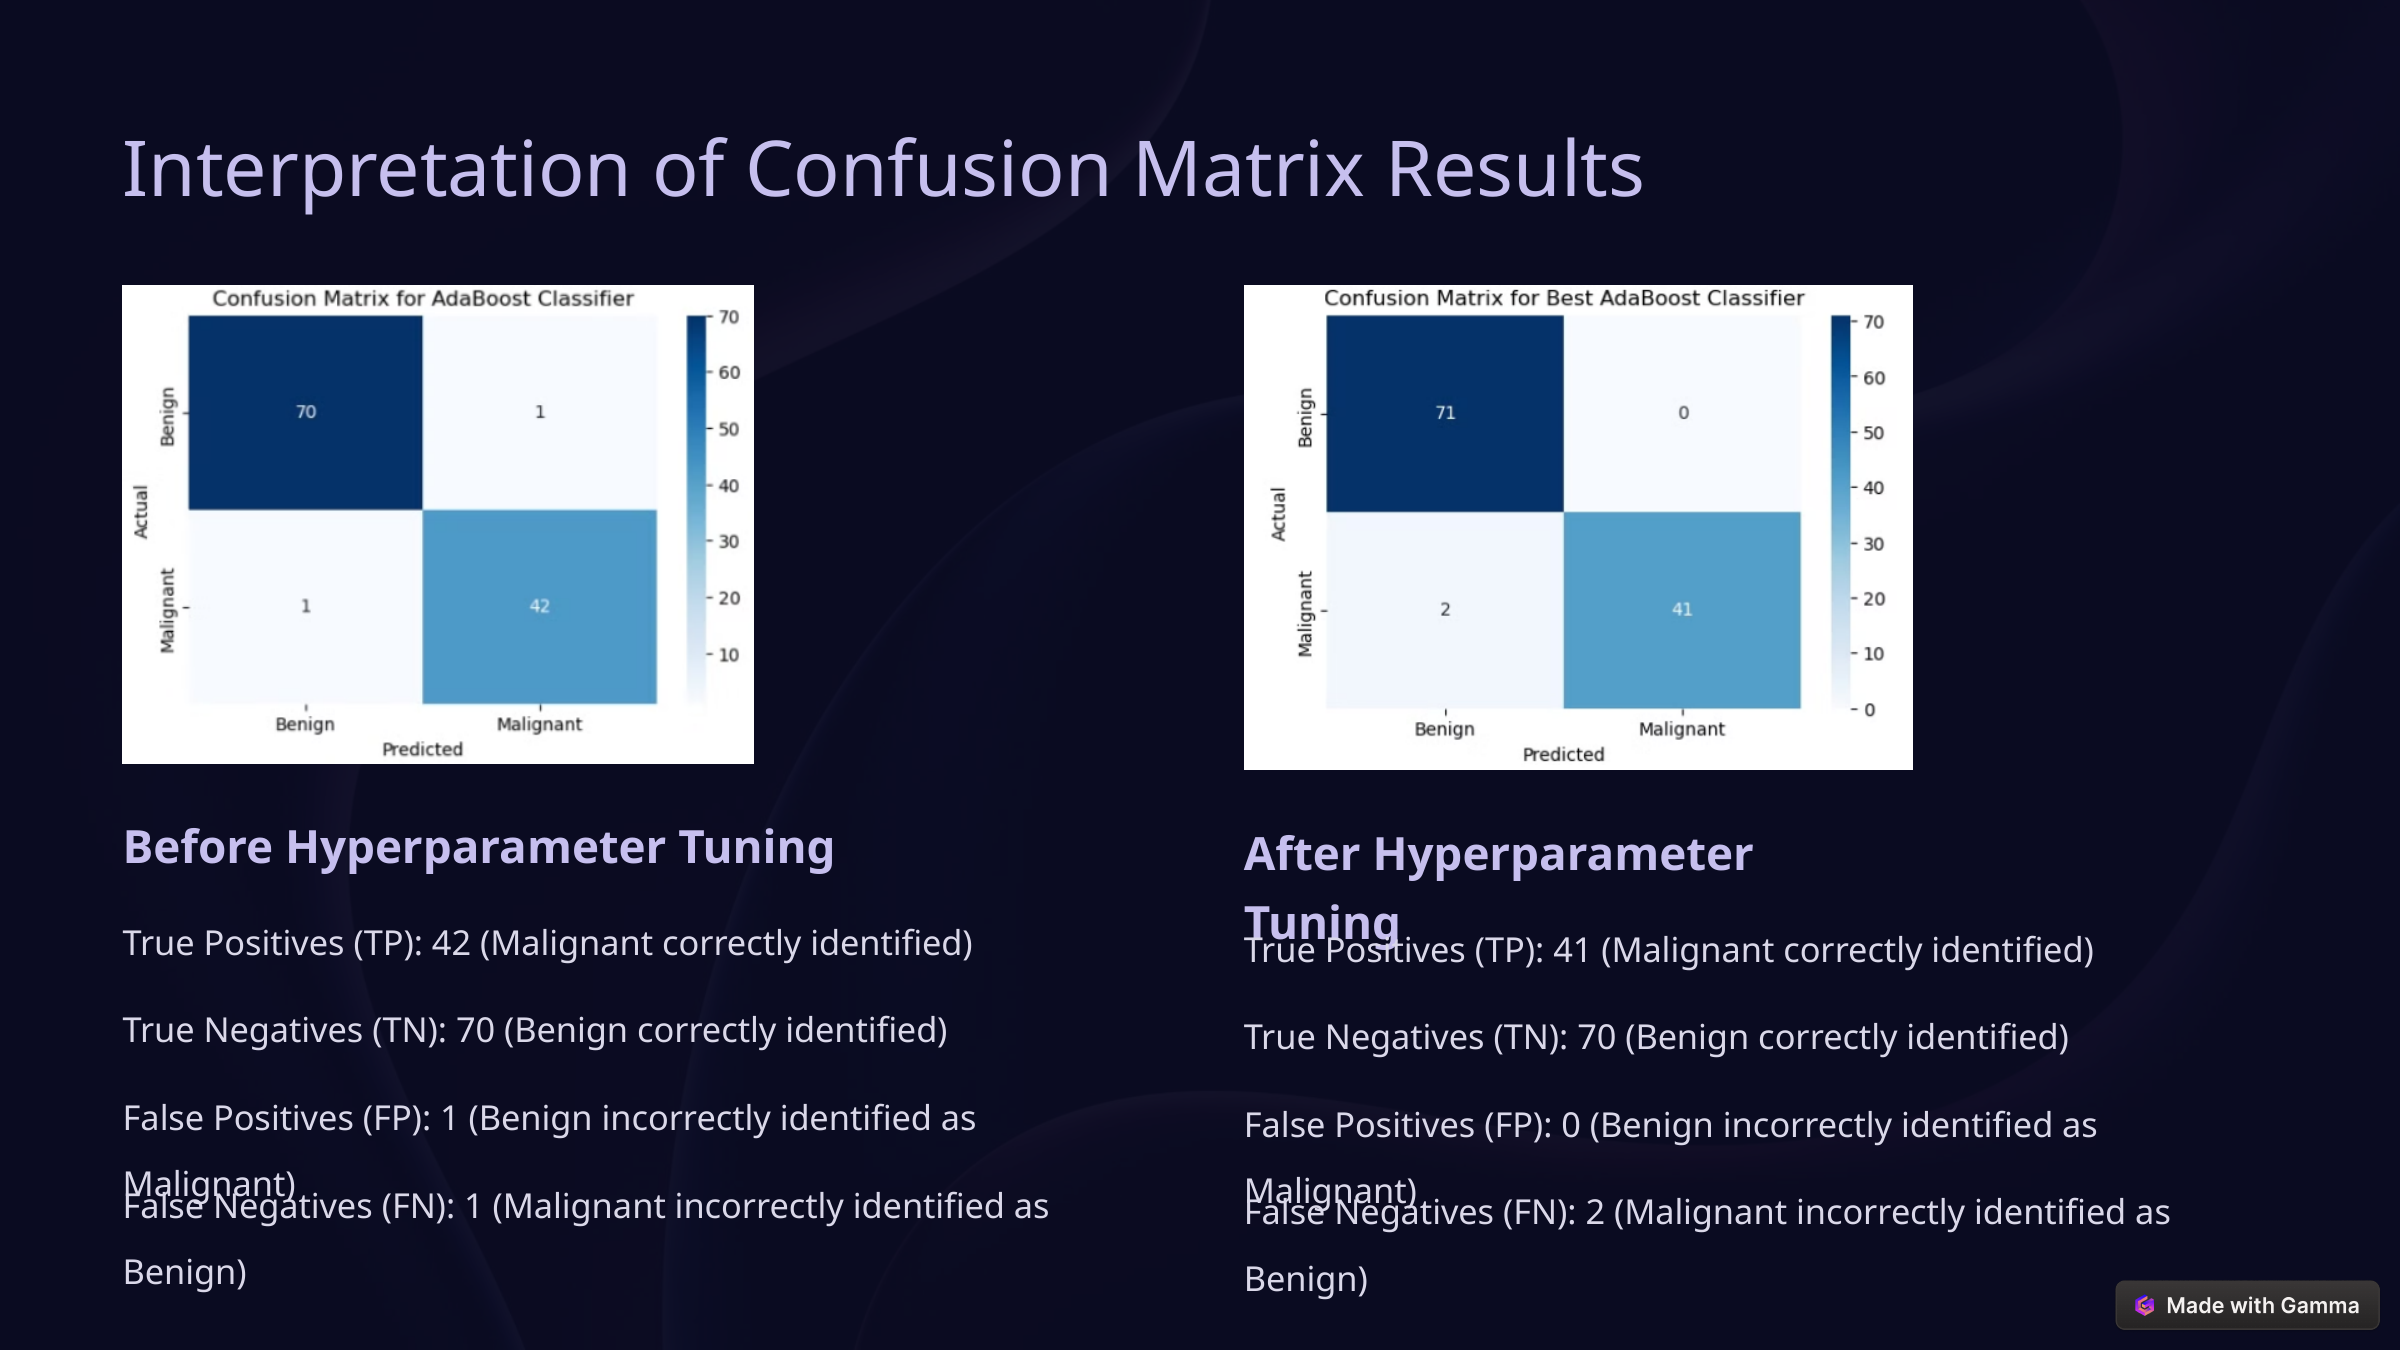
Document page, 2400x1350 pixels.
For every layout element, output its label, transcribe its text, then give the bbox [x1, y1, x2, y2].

text_box True Positives (TP): 41 (Malignant correctly identified) [1243, 902, 2279, 959]
text_box True Negatives (TN): 70 (Benign correctly identified) [122, 983, 1158, 1040]
picture [122, 285, 754, 764]
text_box Before Hyperparameter Tuning [122, 802, 837, 861]
text_box False Positives (FP): 1 (Benign incorrectly identified as Malignant) [122, 1071, 1158, 1128]
picture [1243, 285, 1913, 771]
text_box After Hyperparameter Tuning [1244, 809, 1924, 868]
text_box False Negatives (FN): 2 (Malignant incorrectly identified as Benign) [1243, 1165, 2279, 1223]
text_box False Positives (FP): 0 (Benign incorrectly identified as Malignant) [1243, 1078, 2279, 1135]
text_box True Negatives (TN): 70 (Benign correctly identified) [1243, 990, 2279, 1047]
text_box False Negatives (FN): 1 (Malignant incorrectly identified as Benign) [122, 1159, 1158, 1216]
text_box True Positives (TP): 42 (Malignant correctly identified) [122, 896, 1158, 953]
text_box Interpretation of Confusion Matrix Results [122, 96, 1722, 194]
picture [2106, 1271, 2389, 1339]
